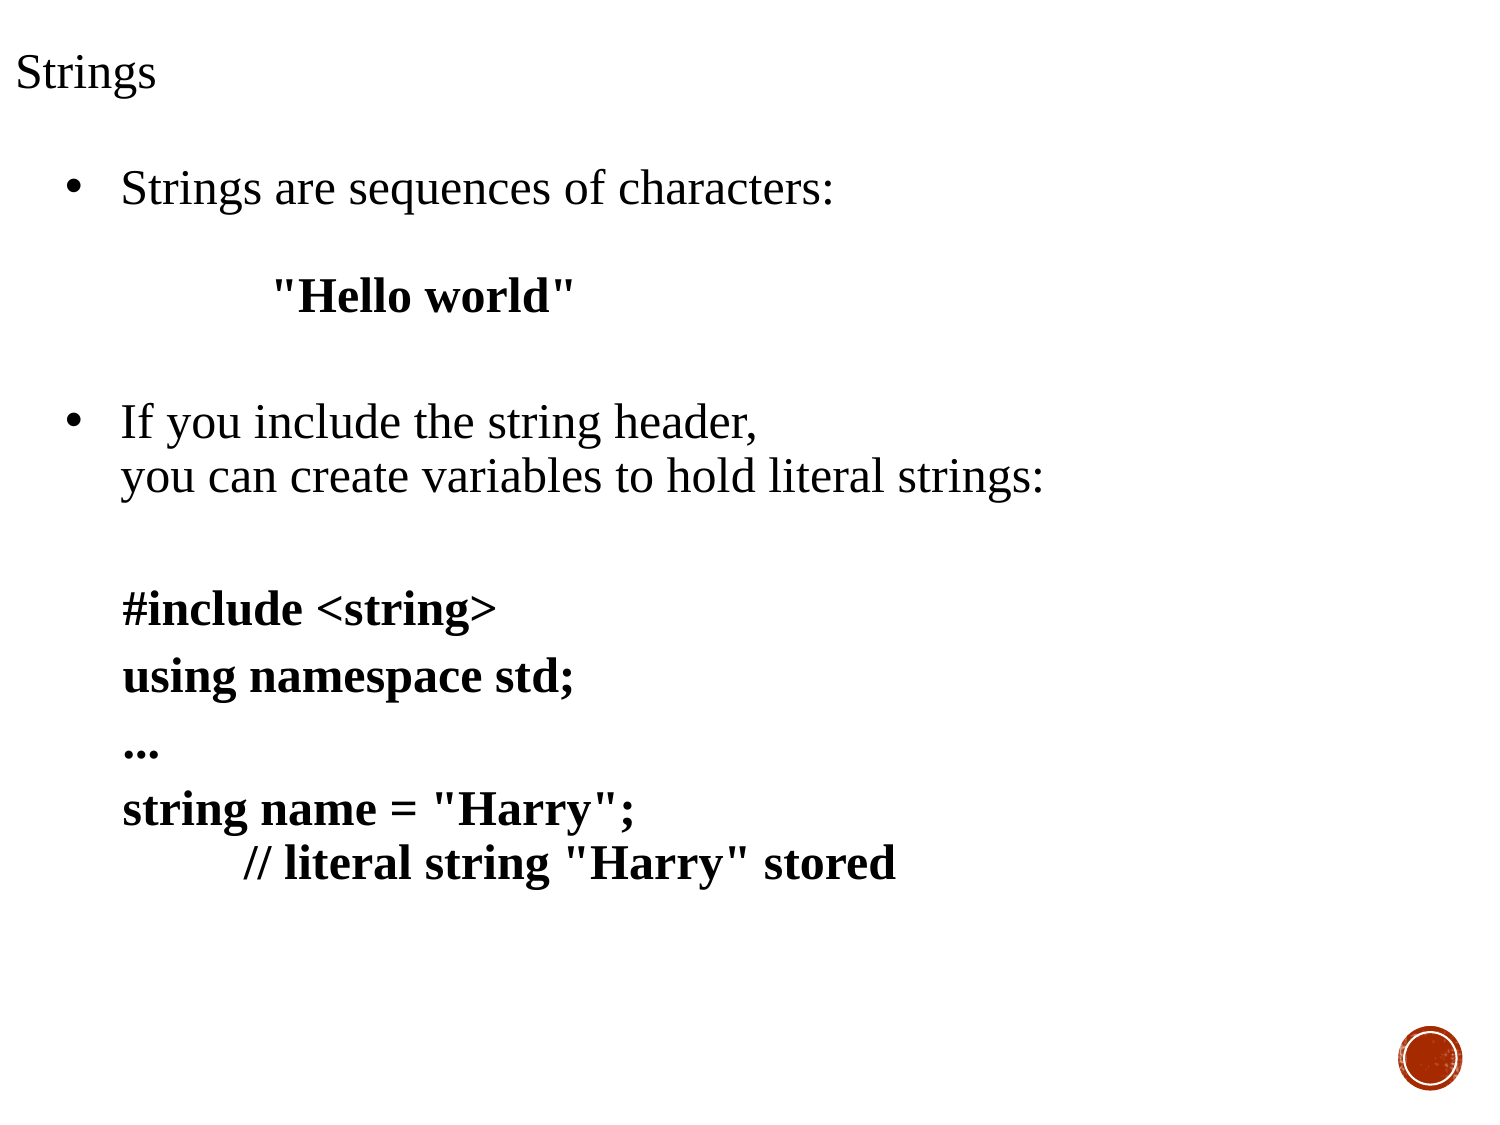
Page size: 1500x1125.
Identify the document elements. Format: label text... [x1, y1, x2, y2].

text_box Strings are sequences of characters: "Hello world" If you include the string header, you can create variables to hold literal strings: #include <string> using namespace std; ... string name = "Harry"; // literal string "Harry" stored [49, 153, 1475, 896]
text_box Strings [0, 24, 1163, 113]
